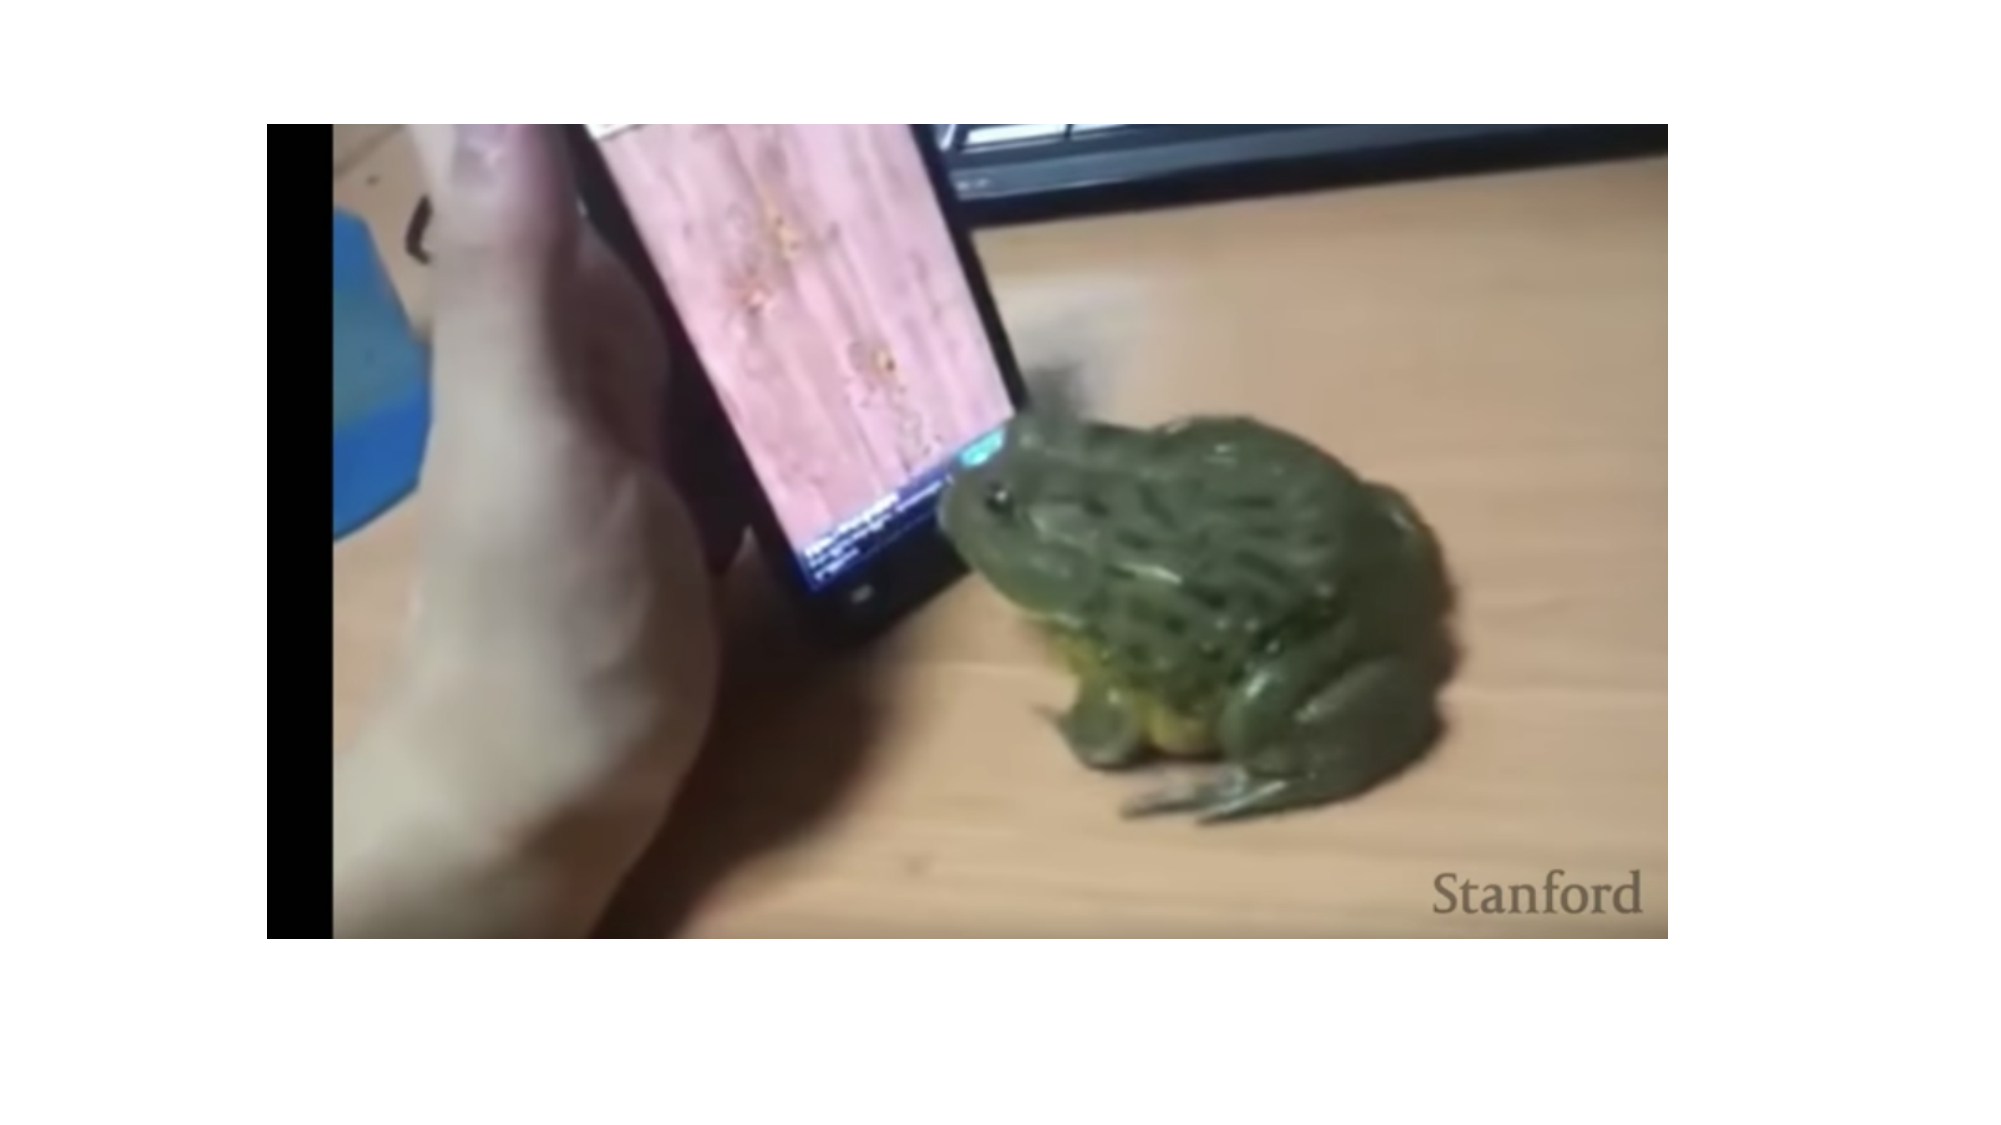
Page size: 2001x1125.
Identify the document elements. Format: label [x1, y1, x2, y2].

picture [267, 124, 1668, 939]
